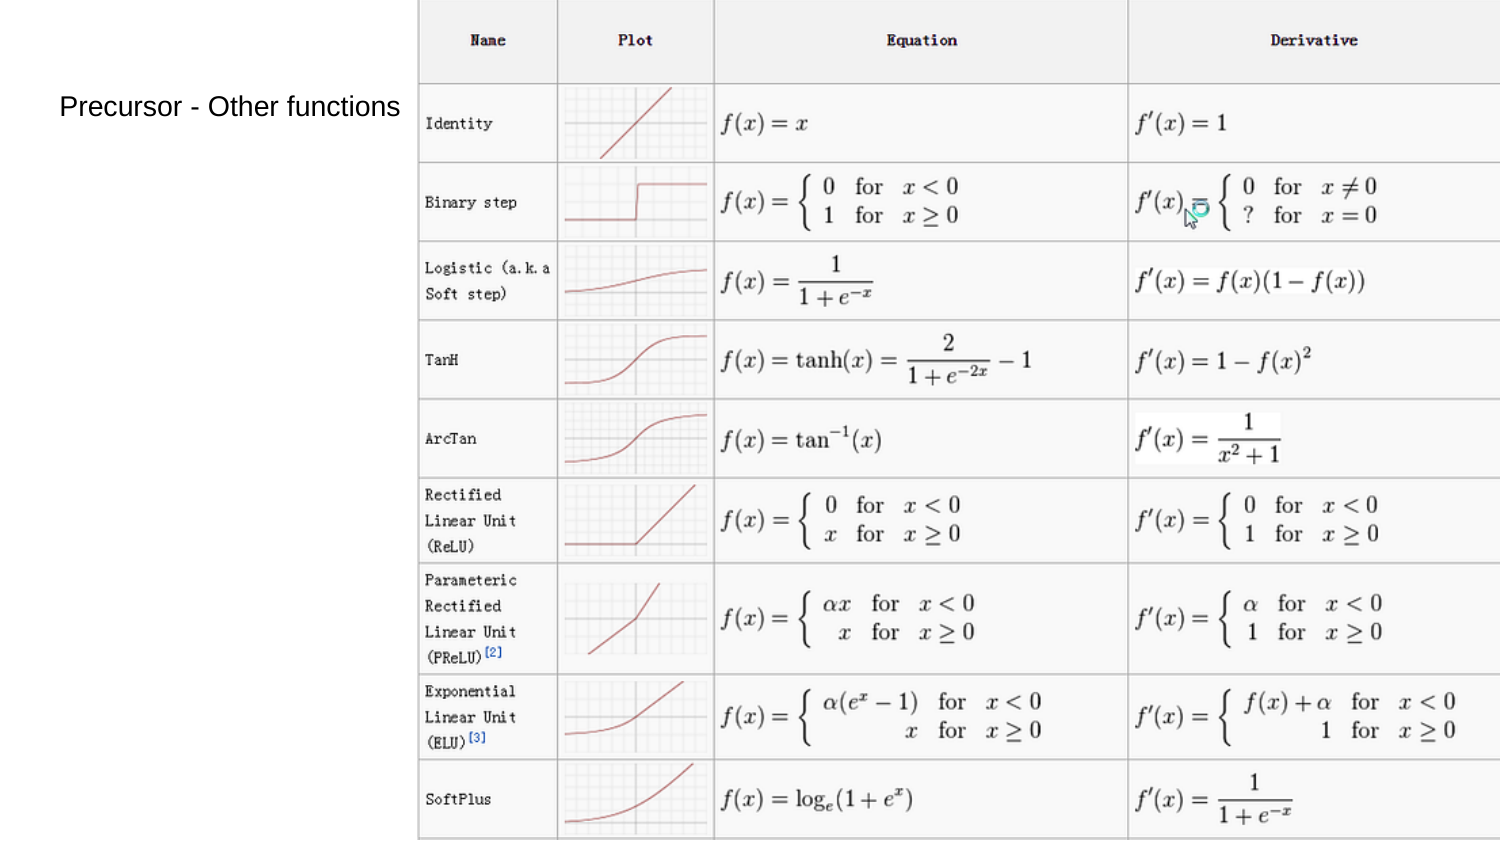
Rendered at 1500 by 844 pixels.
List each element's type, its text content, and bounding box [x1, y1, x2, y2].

picture [416, 0, 1500, 840]
title Precursor - Other functions [44, 72, 411, 167]
